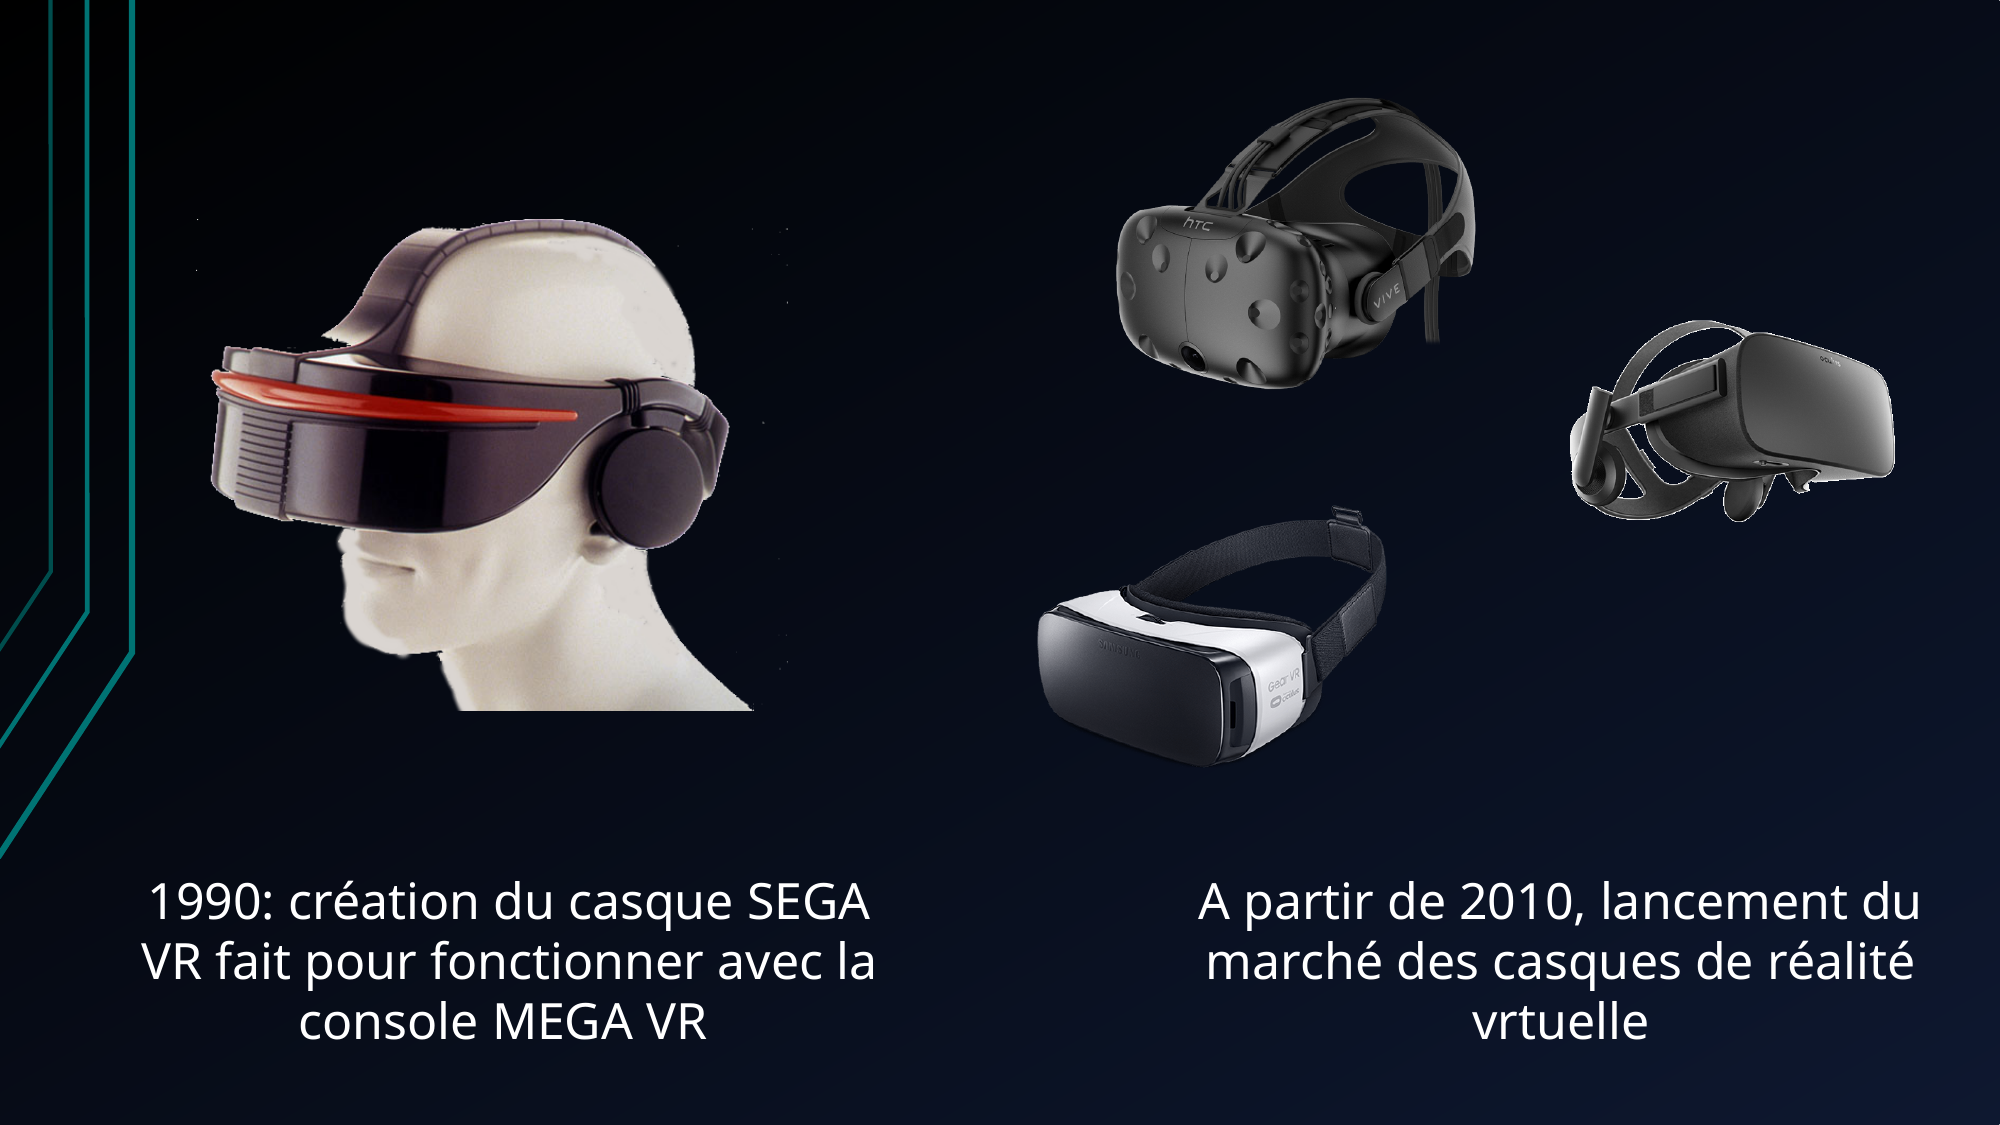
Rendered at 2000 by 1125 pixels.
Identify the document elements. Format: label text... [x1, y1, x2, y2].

text_box 1990: création du casque SEGA VR fait pour fonctionner avec la console MEGA VR [125, 861, 894, 1057]
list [196, 219, 788, 712]
text_box A partir de 2010, lancement du marché des casques de réalité vrtuelle [1123, 861, 1998, 1057]
picture [999, 66, 1945, 768]
